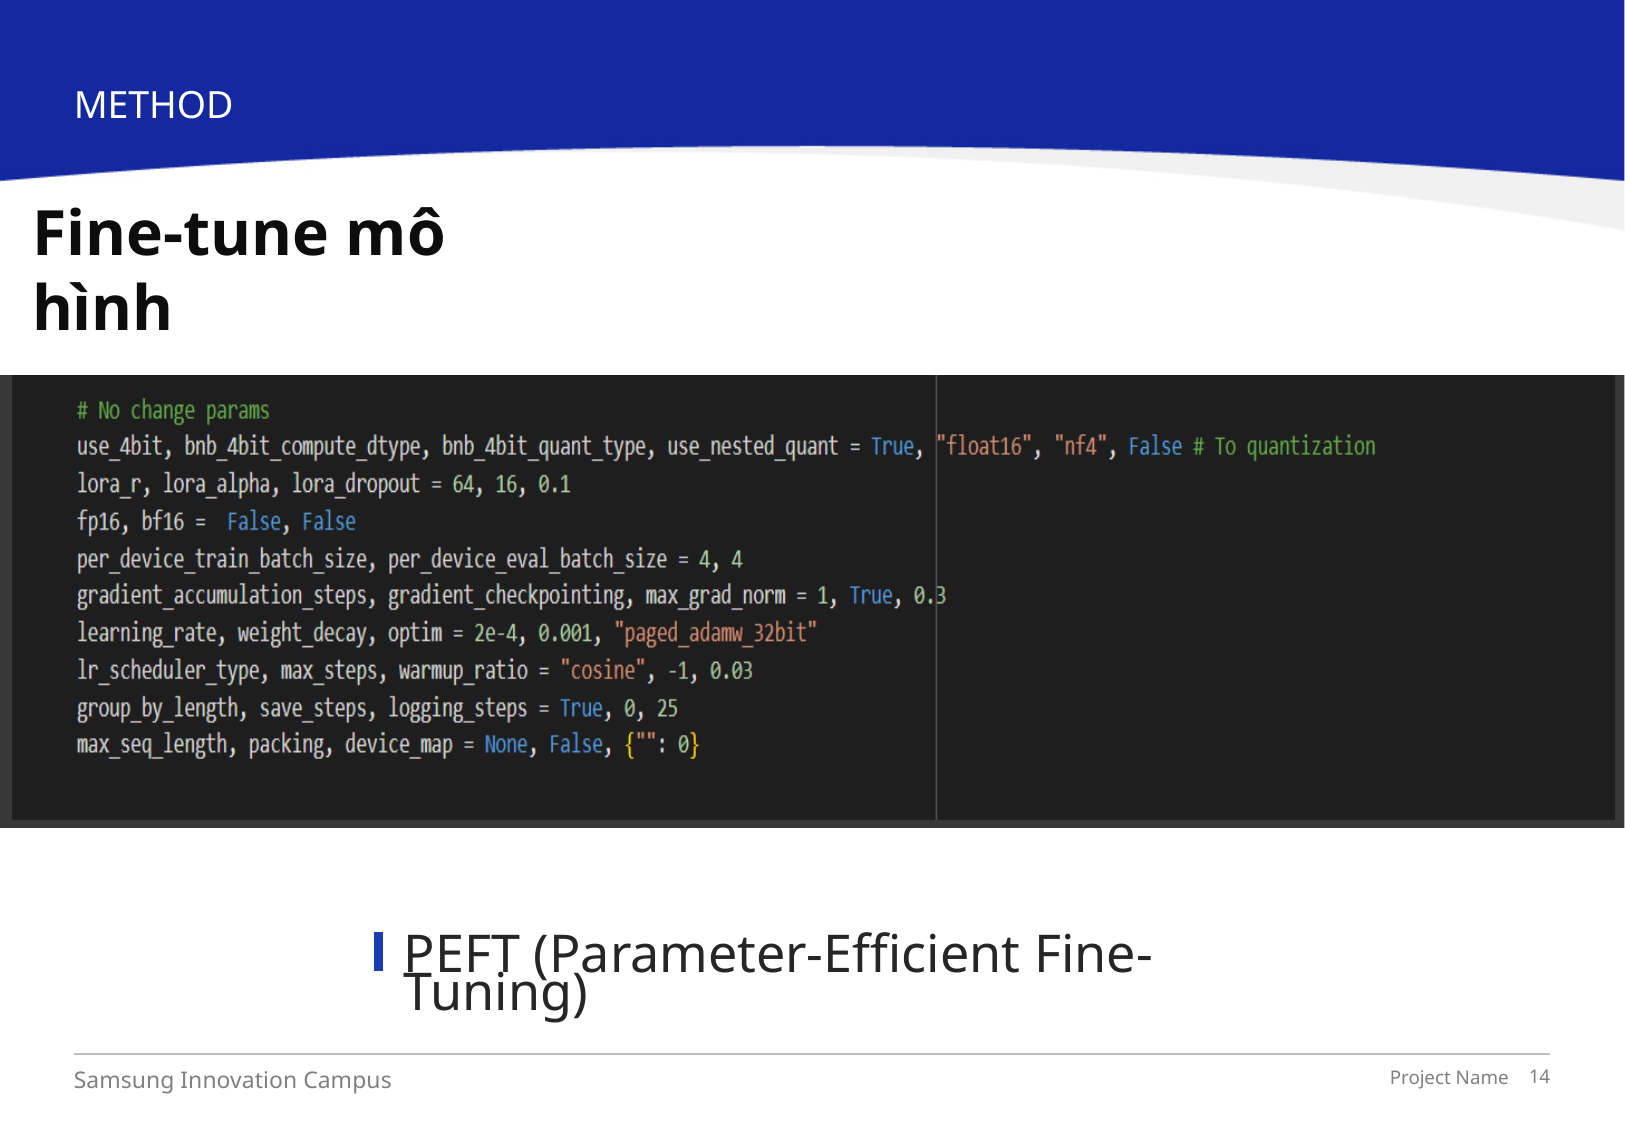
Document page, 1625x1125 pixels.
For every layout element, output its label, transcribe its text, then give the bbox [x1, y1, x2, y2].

text_box METHOD [73, 81, 1196, 127]
title Fine-tune mô hình [32, 193, 530, 345]
picture [0, 0, 1625, 1125]
text_box PEFT (Parameter-Efficient Fine-Tuning) [374, 945, 1250, 994]
